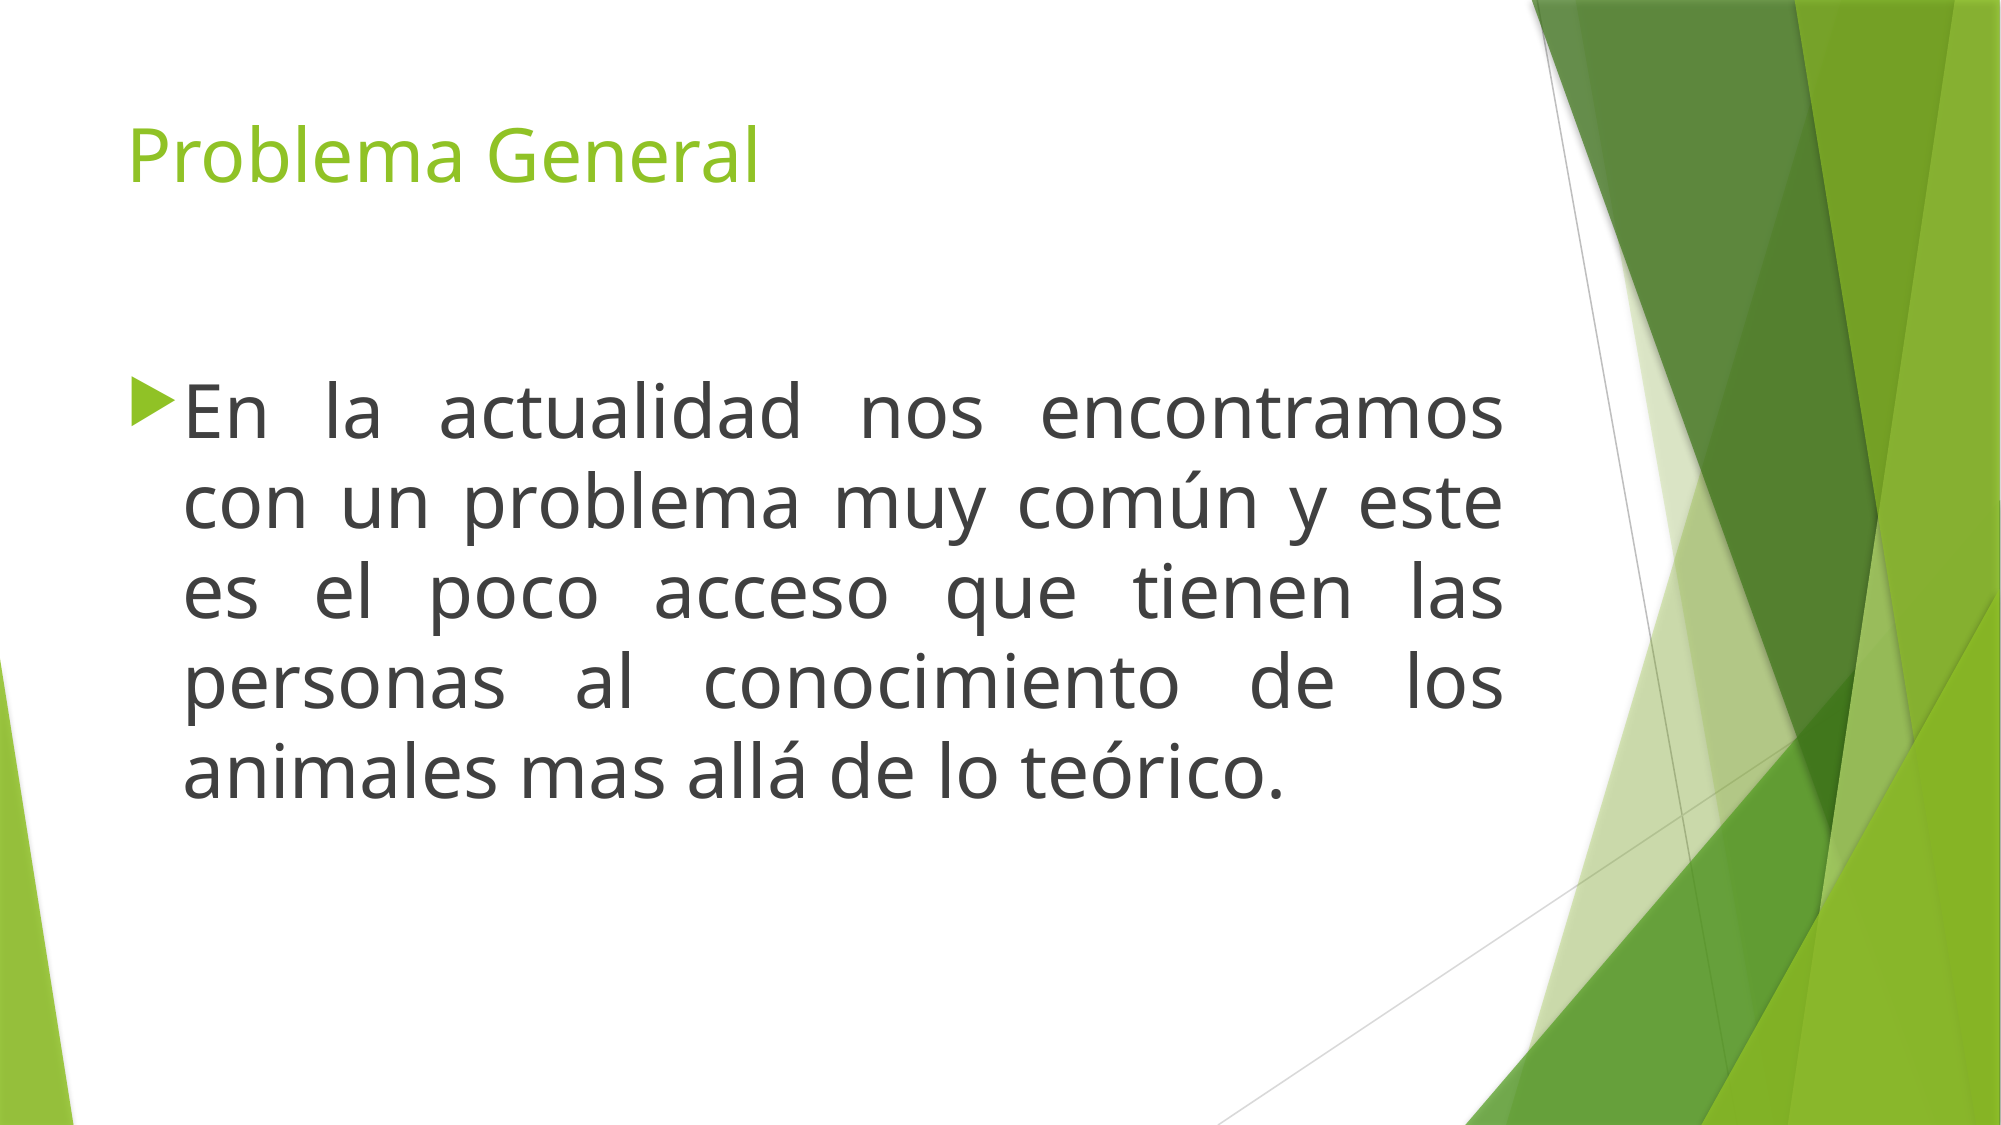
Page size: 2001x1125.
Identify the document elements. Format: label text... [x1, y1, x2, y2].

title Problema General [111, 99, 1522, 317]
list En la actualidad nos encontramos con un problema muy común y este es el poco acceso que tienen las personas al conocimiento de los animales mas allá de lo teórico. [111, 356, 1522, 826]
